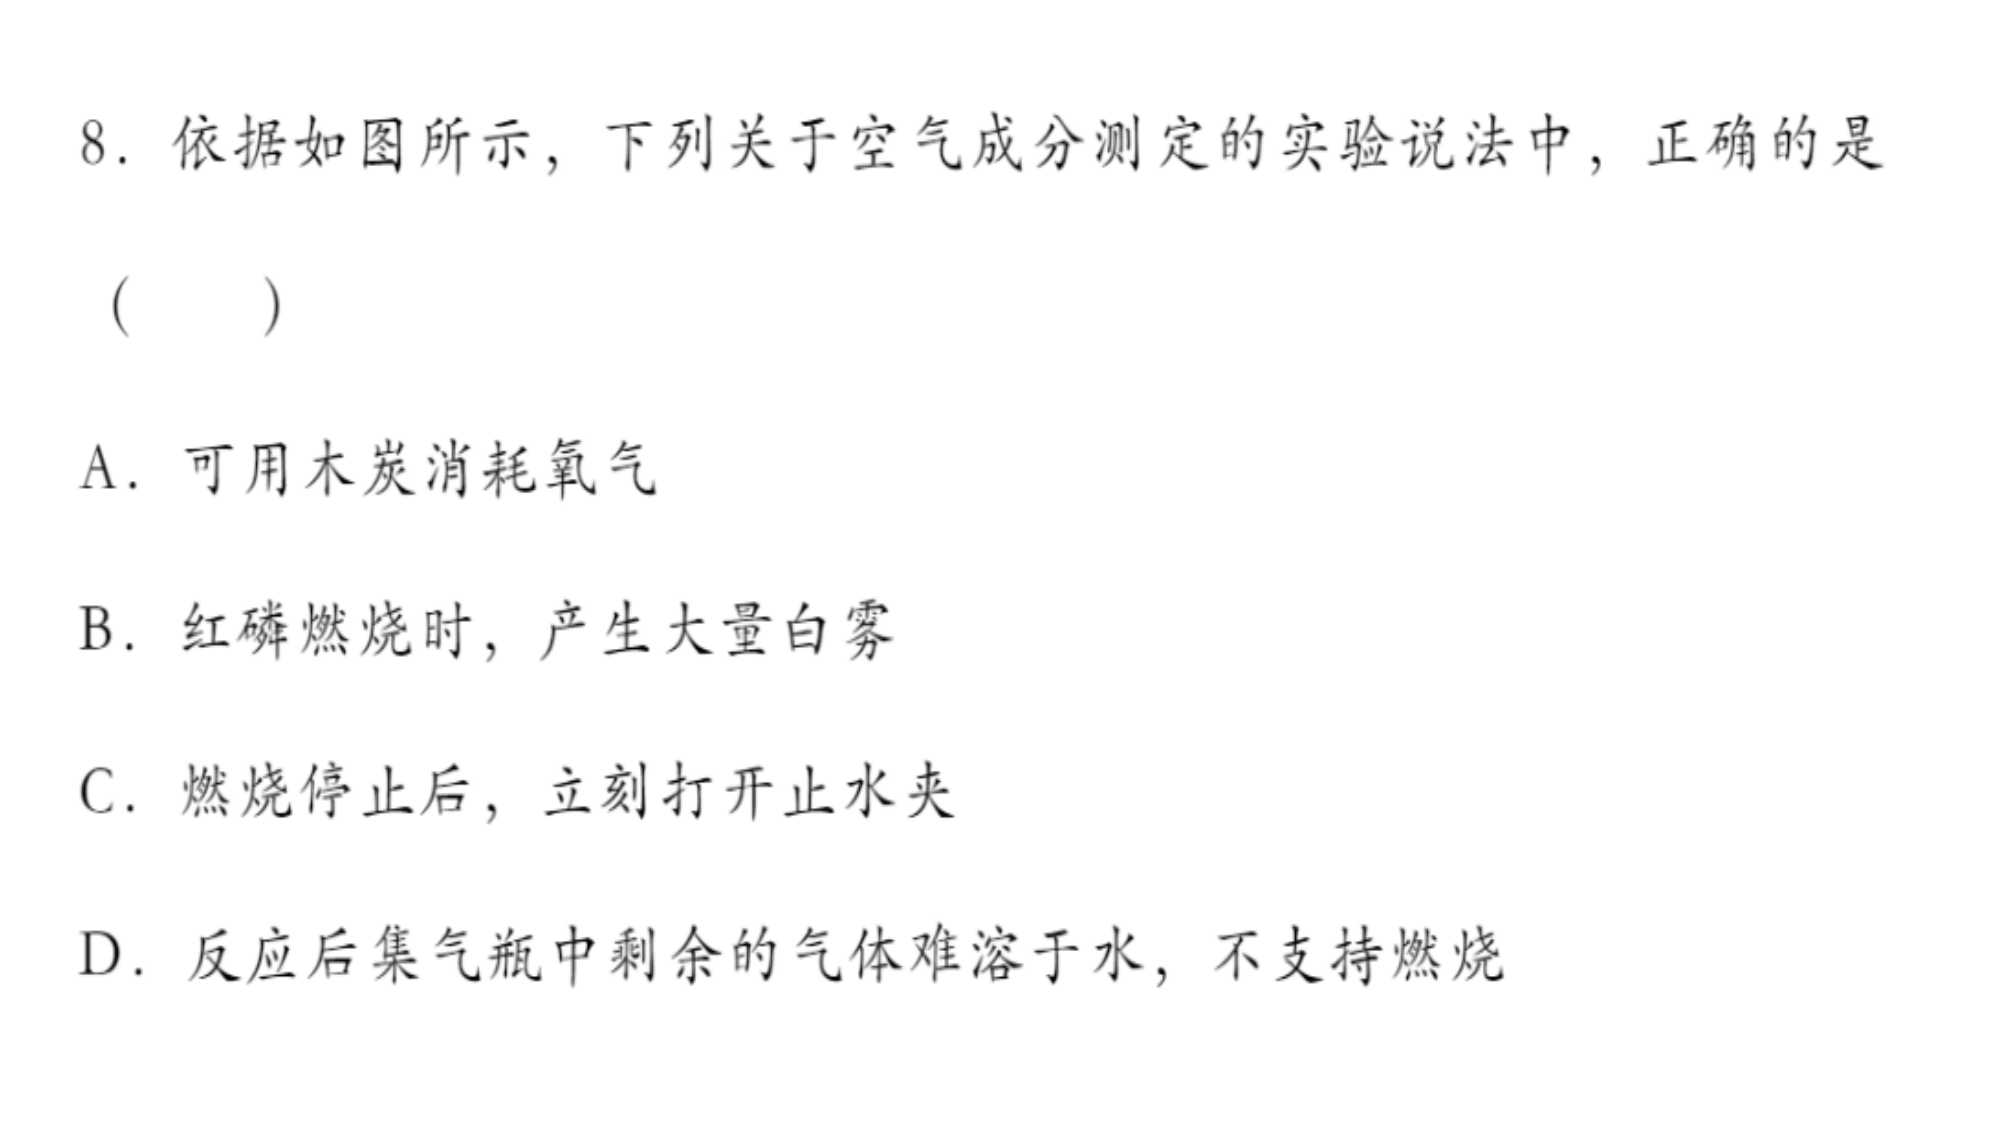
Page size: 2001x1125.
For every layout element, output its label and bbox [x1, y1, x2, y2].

picture [49, 105, 1918, 999]
